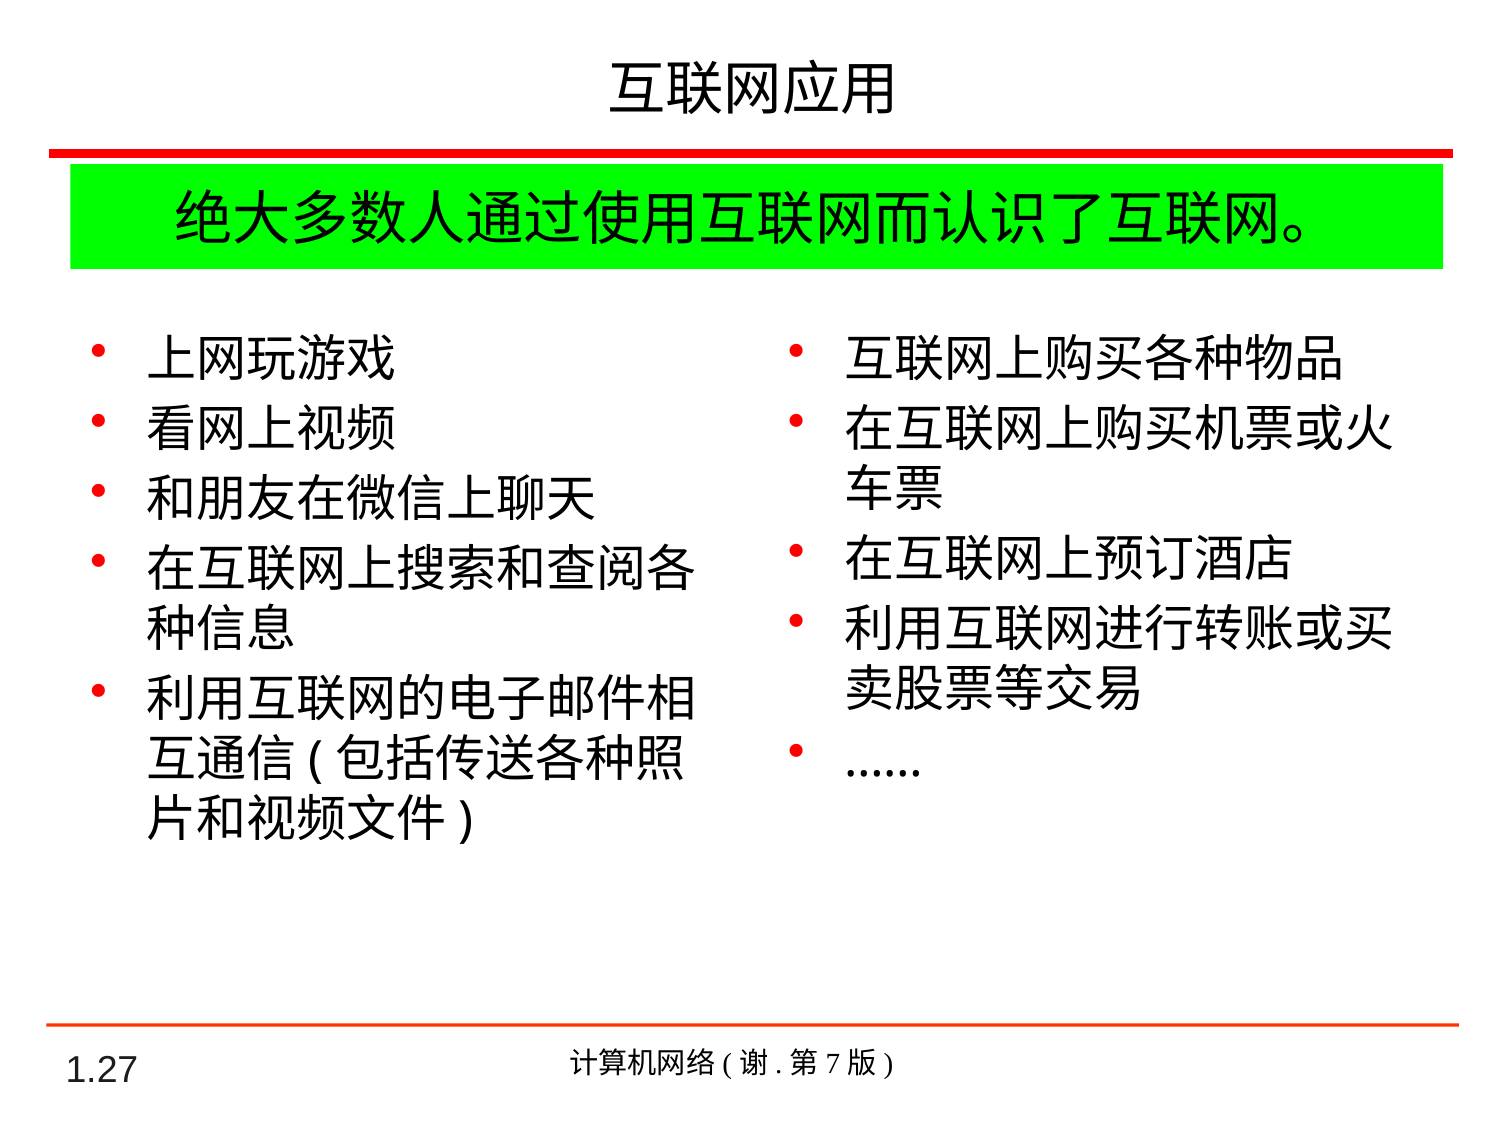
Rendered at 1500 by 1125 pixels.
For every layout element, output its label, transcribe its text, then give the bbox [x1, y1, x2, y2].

list 绝大多数人通过使用互联网而认识了互联网。 [70, 163, 1444, 270]
list 互联网上购买各种物品 在互联网上购买机票或火车票 在互联网上预订酒店 利用互联网进行转账或买卖股票等交易 …… [772, 318, 1449, 1024]
title 互联网应用 [58, 30, 1449, 141]
list 上网玩游戏 看网上视频 和朋友在微信上聊天 在互联网上搜索和查阅各种信息 利用互联网的电子邮件相互通信(包括传送各种照片和视频文件) [74, 318, 750, 1024]
